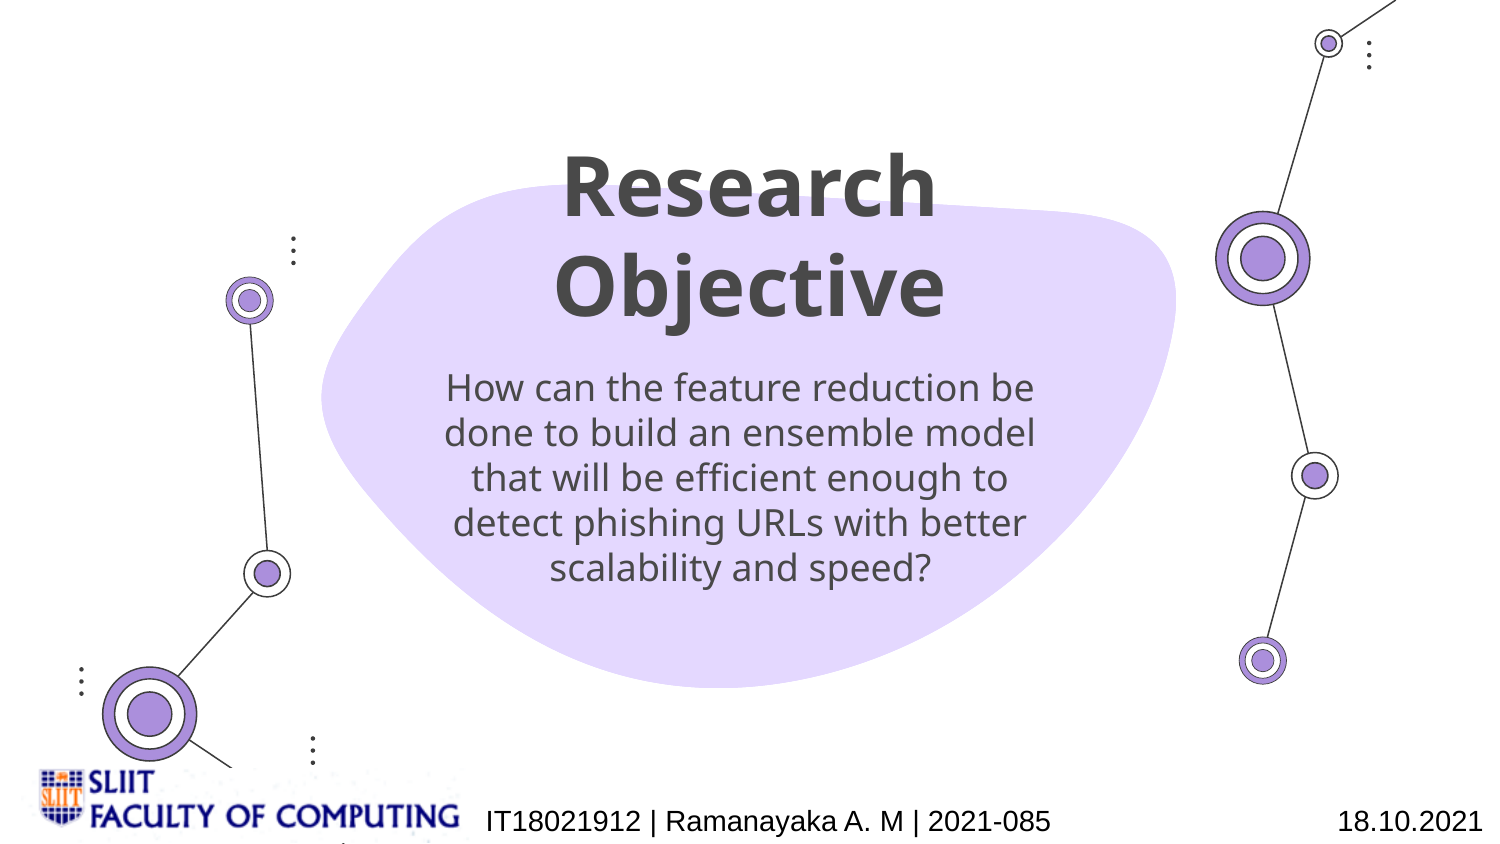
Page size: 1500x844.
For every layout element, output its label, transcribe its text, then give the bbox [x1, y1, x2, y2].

text_box IT18021912 | Ramanayaka A. M | 2021-085 18.10.2021 [476, 795, 1500, 844]
title Research Objective [372, 123, 1128, 348]
picture [20, 768, 472, 844]
subtitle How can the feature reduction be done to build an ensemble model that will be efficient enough to detect phishing URLs with better scalability and speed? [412, 348, 1069, 601]
